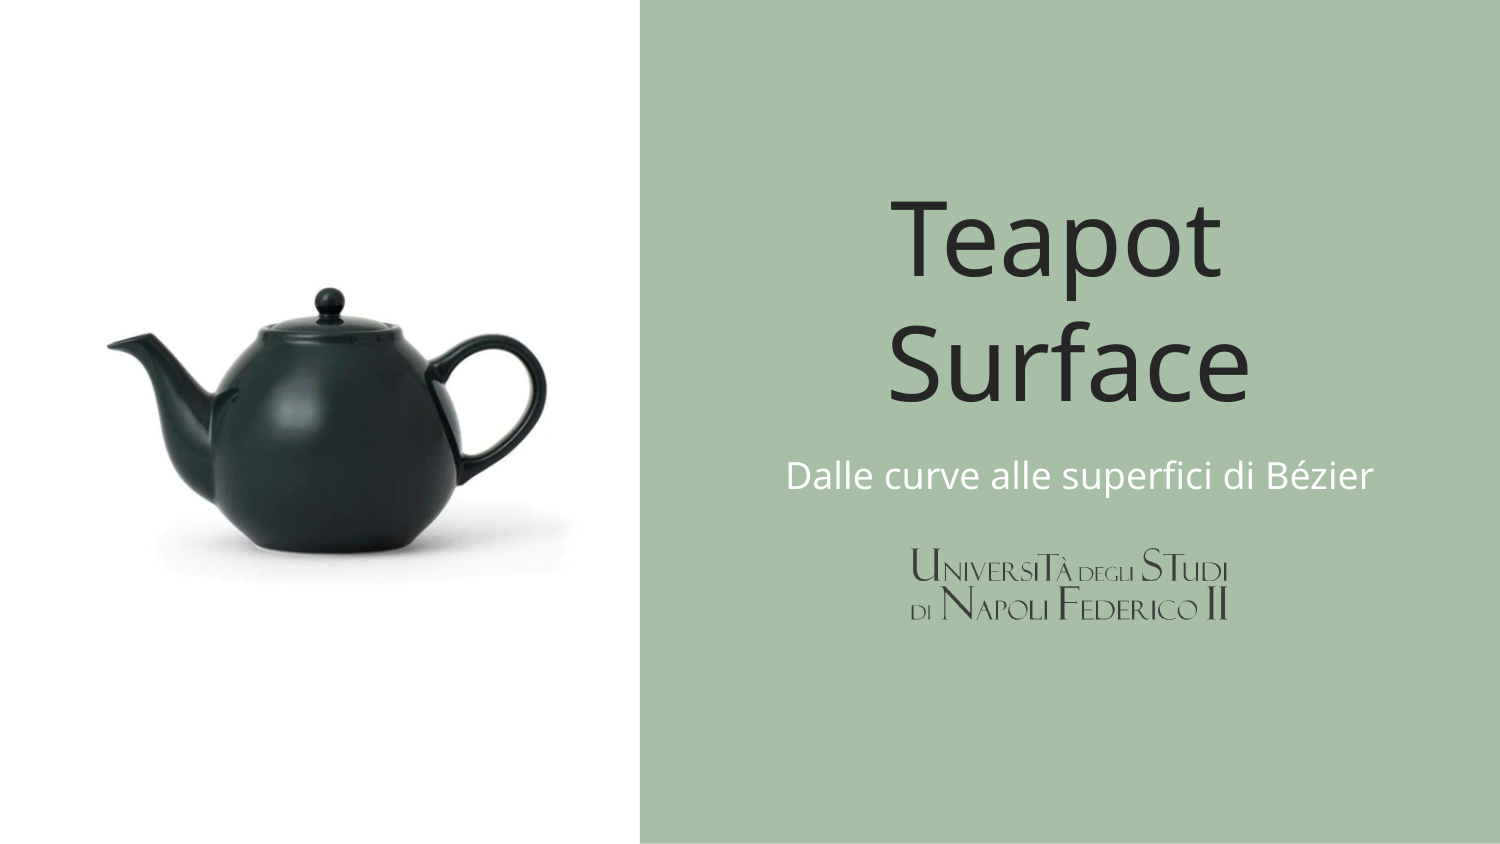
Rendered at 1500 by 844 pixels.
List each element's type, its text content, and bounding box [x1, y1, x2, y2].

subtitle Dalle curve alle superfici di Bézier [740, 437, 1420, 523]
picture [896, 543, 1243, 629]
title Teapot Surface [706, 177, 1408, 438]
picture [71, 248, 604, 596]
